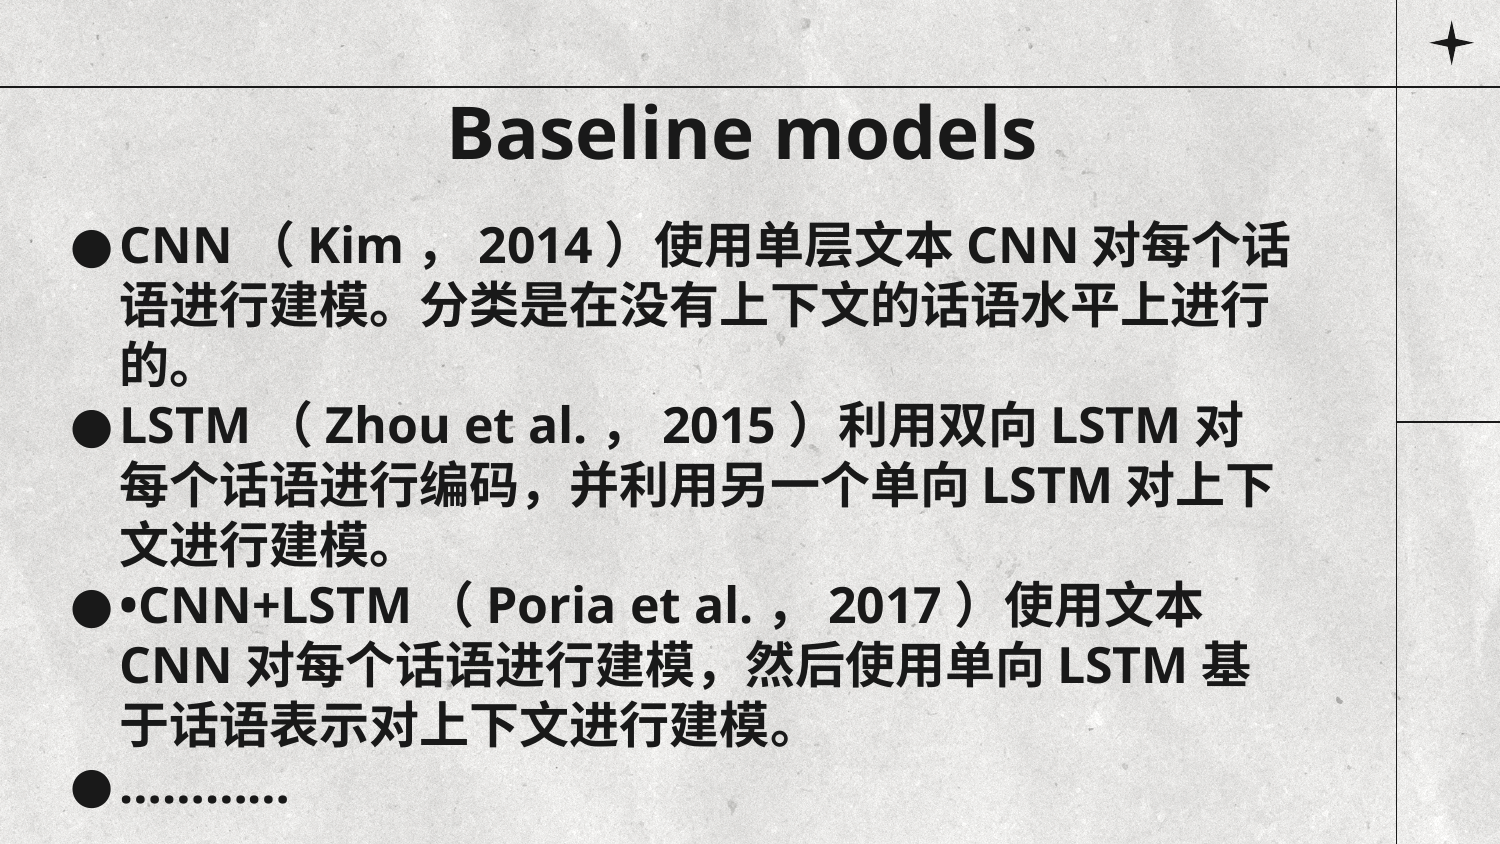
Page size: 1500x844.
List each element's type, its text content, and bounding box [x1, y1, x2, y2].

picture [1397, 0, 1500, 86]
picture [0, 0, 1396, 86]
picture [1397, 88, 1500, 421]
list CNN（Kim，2014）使用单层文本CNN对每个话语进行建模。分类是在没有上下文的话语水平上进行的。 LSTM（Zhou et al.，2015）利用双向LSTM对每个话语进行编码，并利用另一个单向LSTM对上下文进行建模。 •CNN+LSTM（Poria et al.，2017）使用文本CNN对每个话语进行建模，然后使用单向LSTM基于话语表示对上下文进行建模。 ………… [44, 198, 1309, 747]
picture [1397, 423, 1500, 844]
title Baseline models [118, 86, 1382, 189]
picture [0, 88, 1396, 844]
